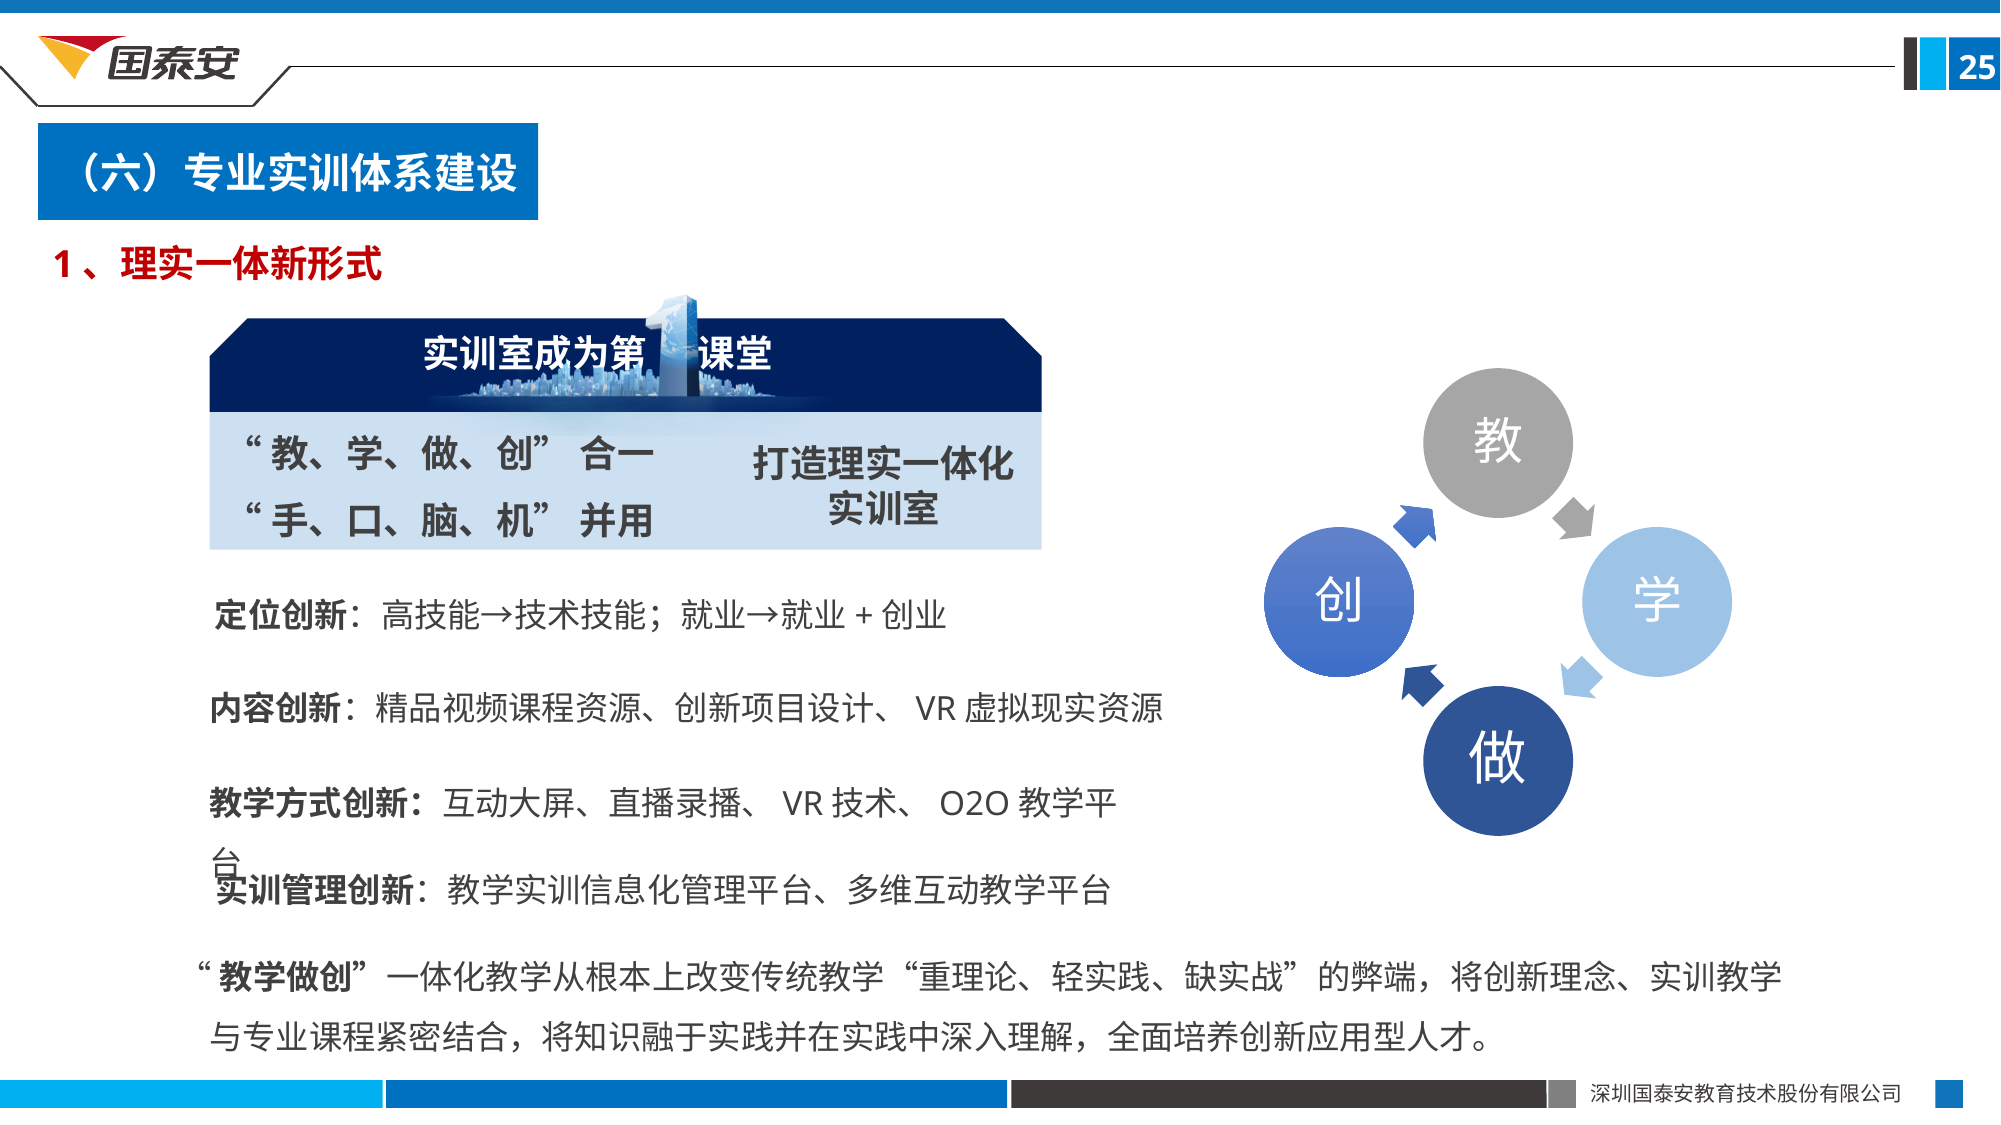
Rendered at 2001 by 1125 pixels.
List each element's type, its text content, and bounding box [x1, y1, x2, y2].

text_box 1、理实一体新形式 [37, 219, 406, 293]
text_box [1244, 367, 1753, 836]
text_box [0, 66, 290, 106]
text_box “教学做创”一体化教学从根本上改变传统教学“重理论、轻实践、缺实战”的弊端，将创新理念、实训教学 与专业课程紧密结合，将知识融于实践并在实践中深入理解，全面培养创新应用型人才。 [164, 928, 1856, 1064]
text_box （六）专业实训体系建设 [38, 123, 539, 220]
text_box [190, 289, 1202, 913]
text_box 25 [1944, 38, 2000, 94]
